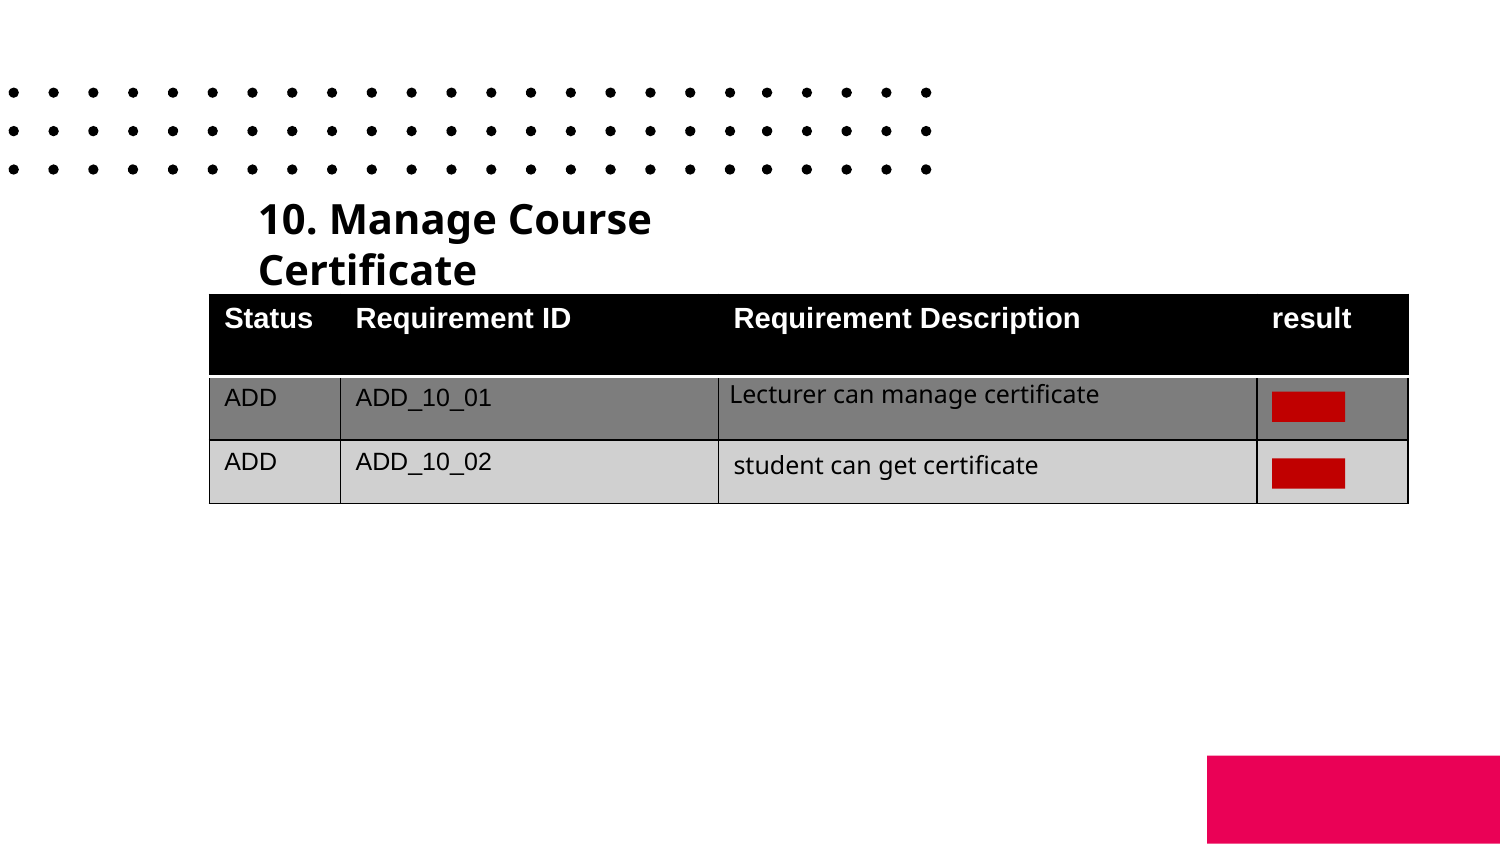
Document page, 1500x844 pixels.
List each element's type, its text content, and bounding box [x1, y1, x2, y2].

table_header Status [210, 295, 340, 375]
table_header Requirement ID [341, 295, 718, 375]
table_cell student can get certificate [719, 441, 1256, 503]
table_header Requirement Description [719, 295, 1256, 375]
table_cell ADD [210, 441, 340, 503]
table_cell ADD_10_01 [341, 378, 718, 439]
text_box [1270, 389, 1347, 424]
table_cell [1258, 378, 1407, 439]
table_cell ADD_10_02 [341, 441, 718, 503]
table_cell [1258, 441, 1407, 503]
table_header result [1258, 295, 1407, 375]
title 10. Manage Course Certificate [243, 192, 873, 294]
text_box [1270, 456, 1347, 491]
table_cell Lecturer can manage certificate [719, 378, 1256, 439]
table_cell ADD [210, 378, 340, 439]
